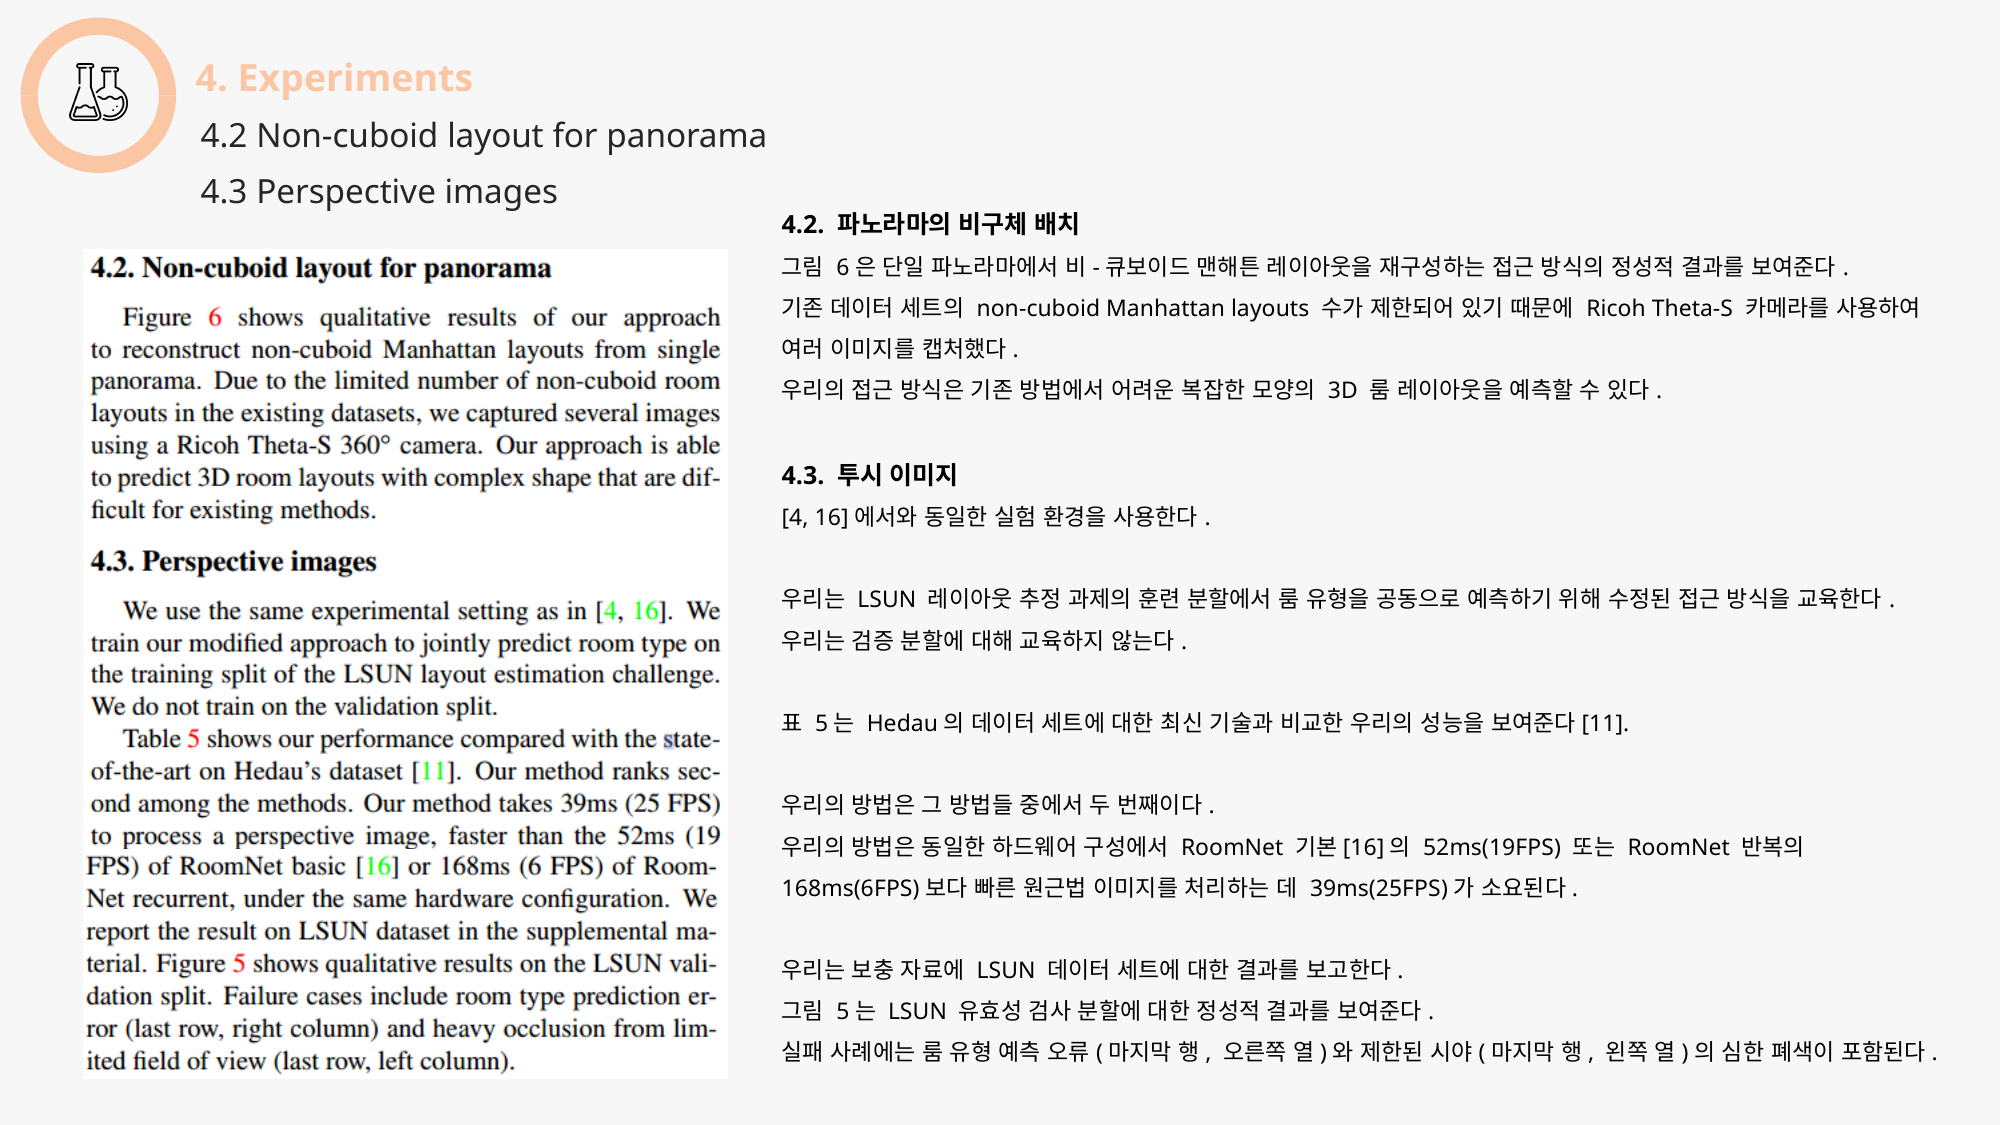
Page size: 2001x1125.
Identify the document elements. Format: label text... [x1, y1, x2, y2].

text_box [83, 249, 728, 1079]
text_box [19, 16, 178, 97]
picture [69, 63, 128, 121]
text_box [19, 96, 178, 175]
text_box 4.2 Non-cuboid layout for panorama [185, 106, 830, 162]
text_box 4.3 Perspective images [185, 162, 830, 218]
text_box 4. Experiments [180, 46, 511, 107]
